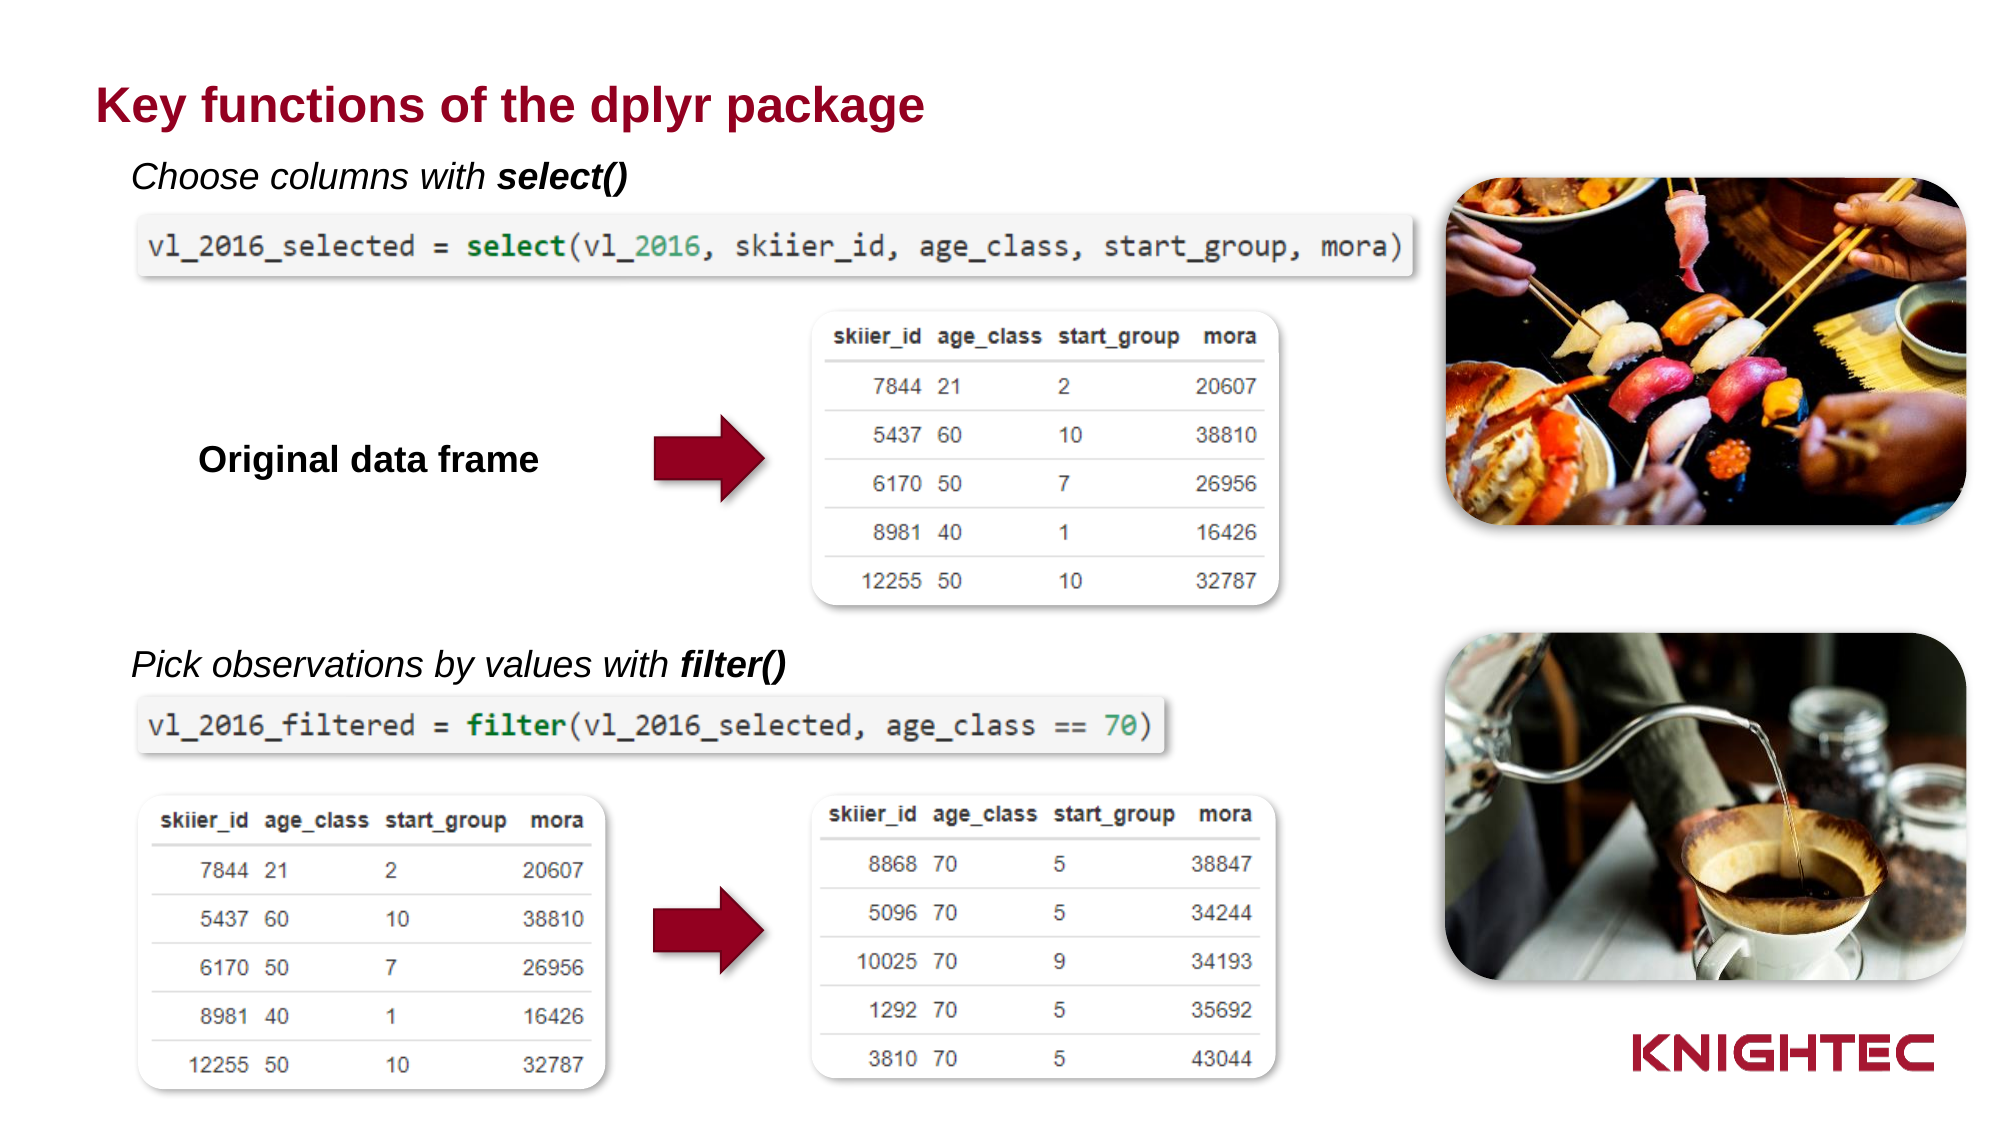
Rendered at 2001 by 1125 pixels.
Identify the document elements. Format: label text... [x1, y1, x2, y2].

picture [137, 696, 1165, 754]
picture [811, 795, 1276, 1079]
text_box Original data frame [154, 427, 584, 488]
picture [1622, 1024, 1943, 1082]
text_box [653, 885, 765, 975]
picture [138, 795, 606, 1090]
picture [137, 215, 1413, 277]
text_box Pick observations by values with filter() [116, 632, 971, 693]
title Key functions of the dplyr package [80, 71, 1922, 222]
text_box [653, 413, 766, 503]
picture [811, 311, 1279, 606]
picture [1445, 177, 1967, 526]
text_box Choose columns with select() [116, 144, 971, 205]
picture [1444, 632, 1967, 981]
